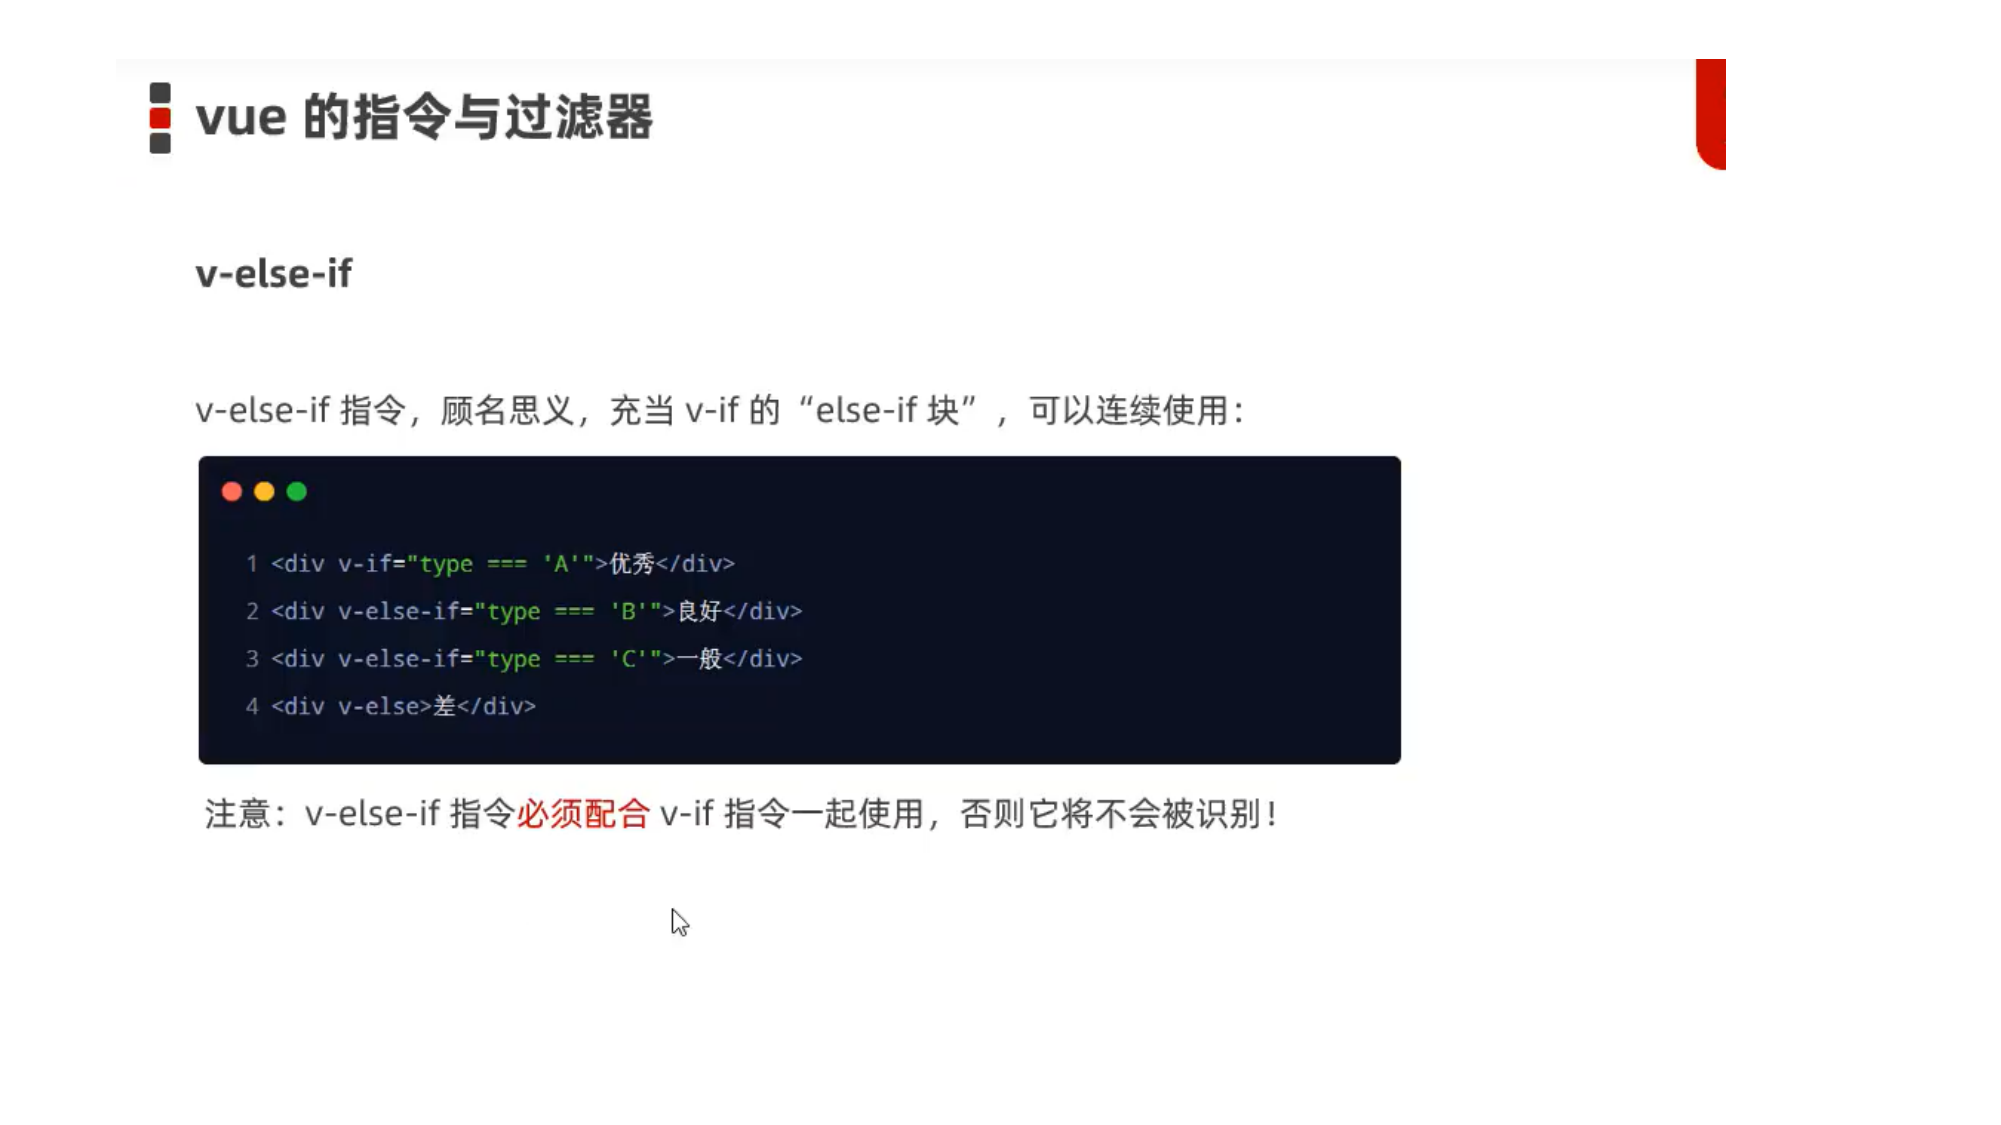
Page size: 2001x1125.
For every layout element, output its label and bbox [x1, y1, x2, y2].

picture [116, 59, 1726, 1033]
